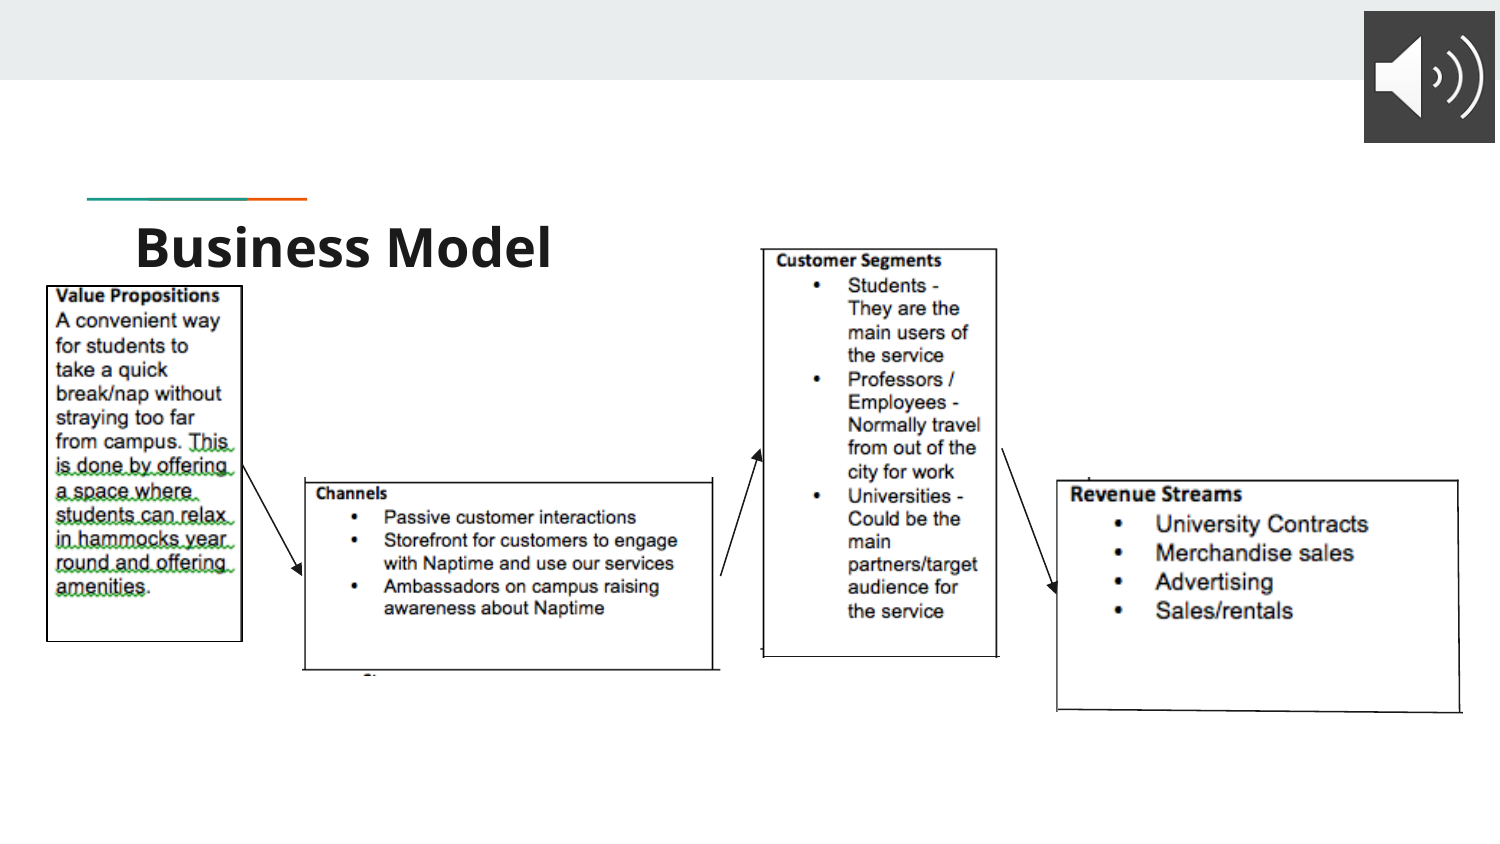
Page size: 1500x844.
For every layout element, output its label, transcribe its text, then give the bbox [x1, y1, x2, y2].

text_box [241, 463, 303, 577]
picture [1362, 10, 1497, 144]
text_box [1057, 709, 1452, 713]
picture [47, 286, 243, 642]
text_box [1001, 448, 1057, 595]
title Business Model [119, 198, 1381, 287]
picture [1056, 476, 1459, 713]
picture [760, 238, 1003, 659]
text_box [720, 448, 761, 577]
picture [301, 476, 721, 676]
